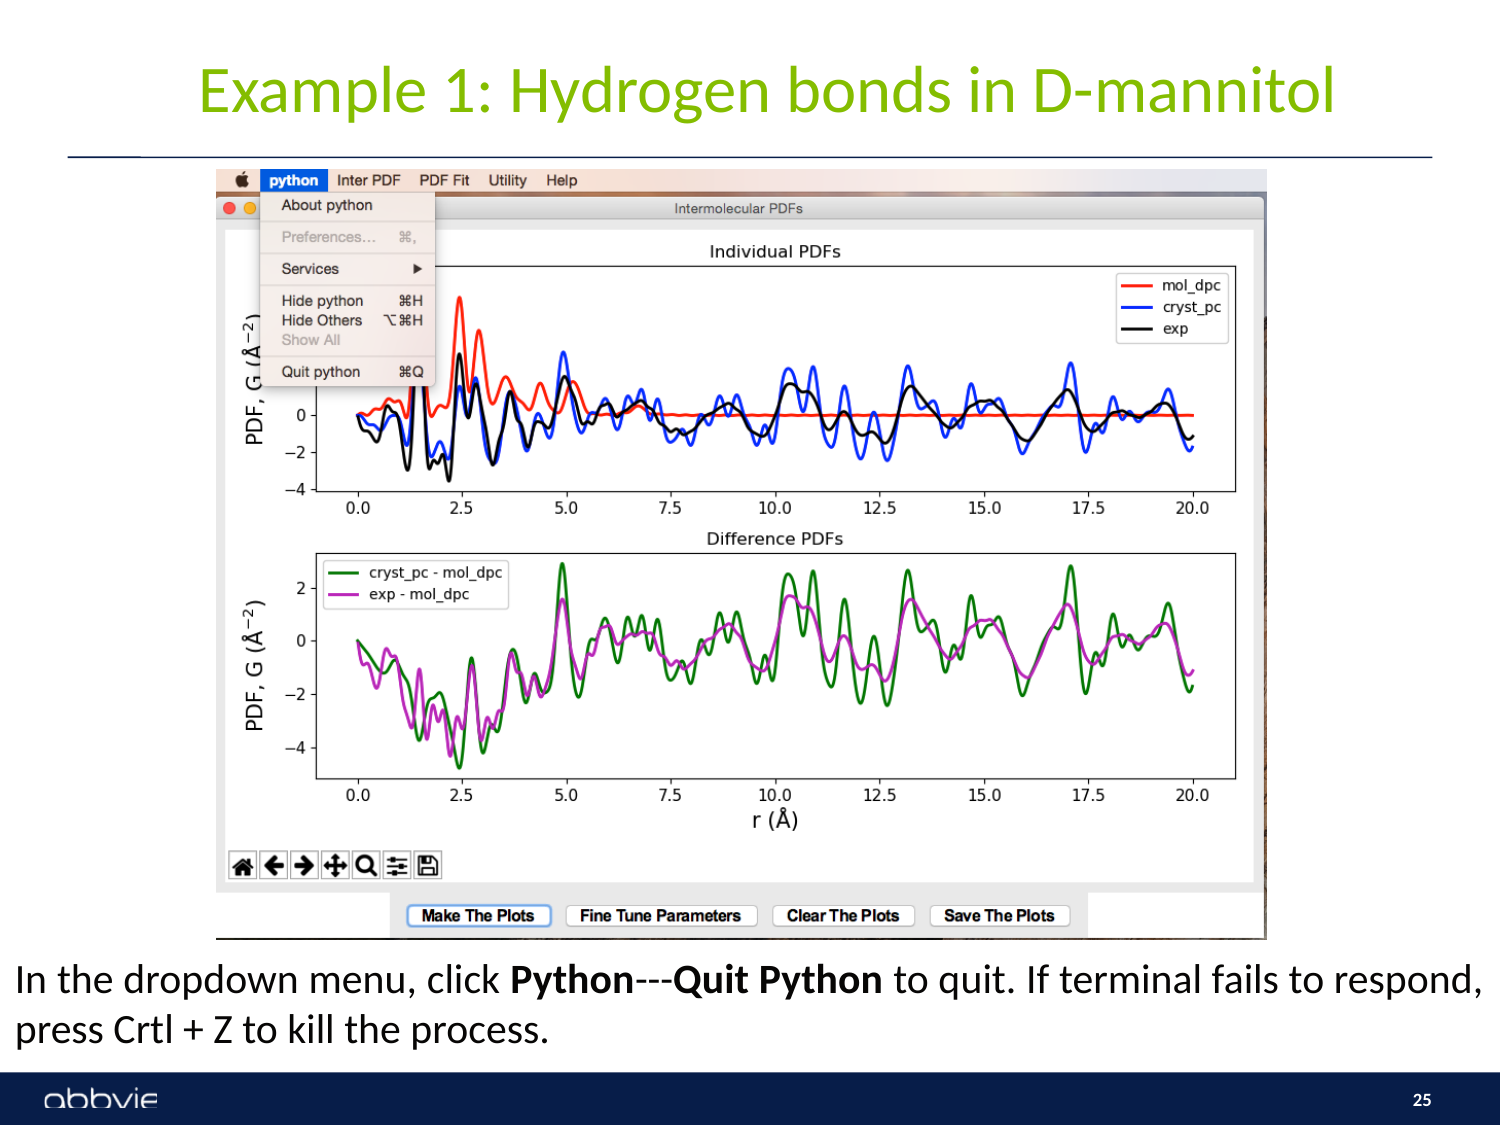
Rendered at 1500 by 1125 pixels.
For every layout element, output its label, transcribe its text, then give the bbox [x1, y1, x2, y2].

text_box Example 1: Hydrogen bonds in D-mannitol [184, 38, 1383, 133]
picture [216, 169, 1267, 940]
text_box In the dropdown menu, click Python---Quit Python to quit. If terminal fails to respond, press Crtl + Z to kill the process. [0, 944, 1499, 1125]
